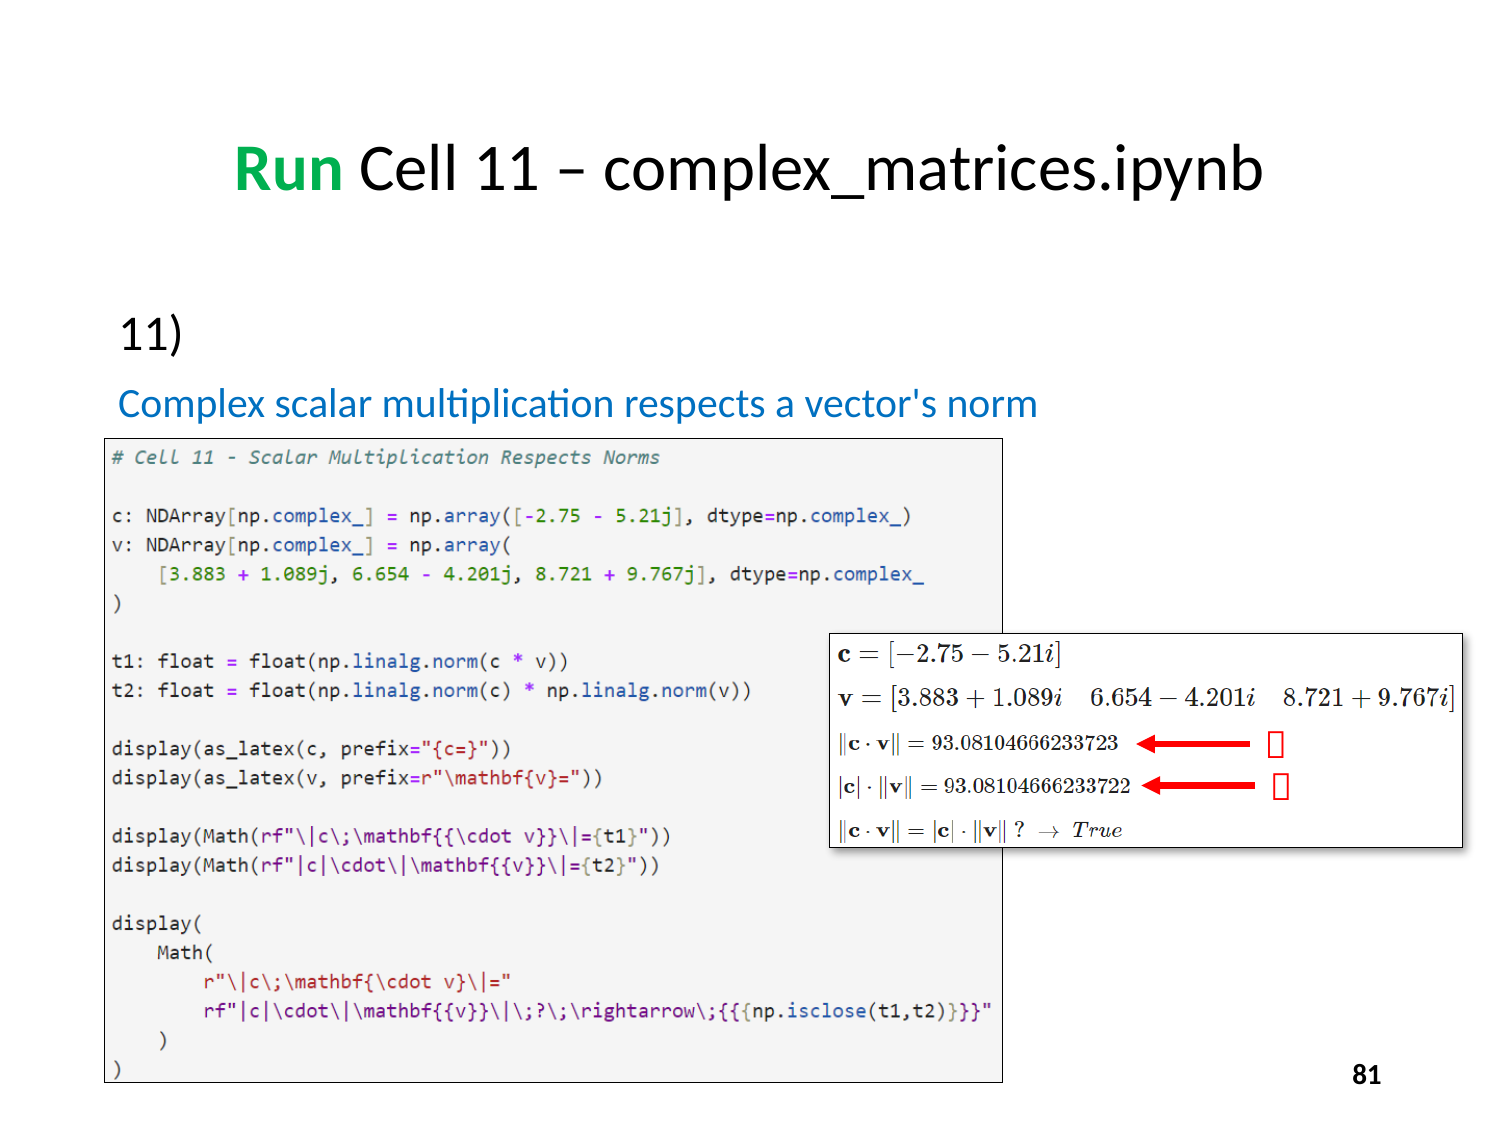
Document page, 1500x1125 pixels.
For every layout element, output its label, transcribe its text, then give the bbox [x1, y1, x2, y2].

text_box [1141, 755, 1318, 816]
slide_number 81 [1059, 1042, 1397, 1103]
picture [104, 437, 1463, 1083]
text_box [1136, 713, 1313, 775]
title Run Cell 11 – complex_matrices.ipynb [103, 59, 1397, 278]
